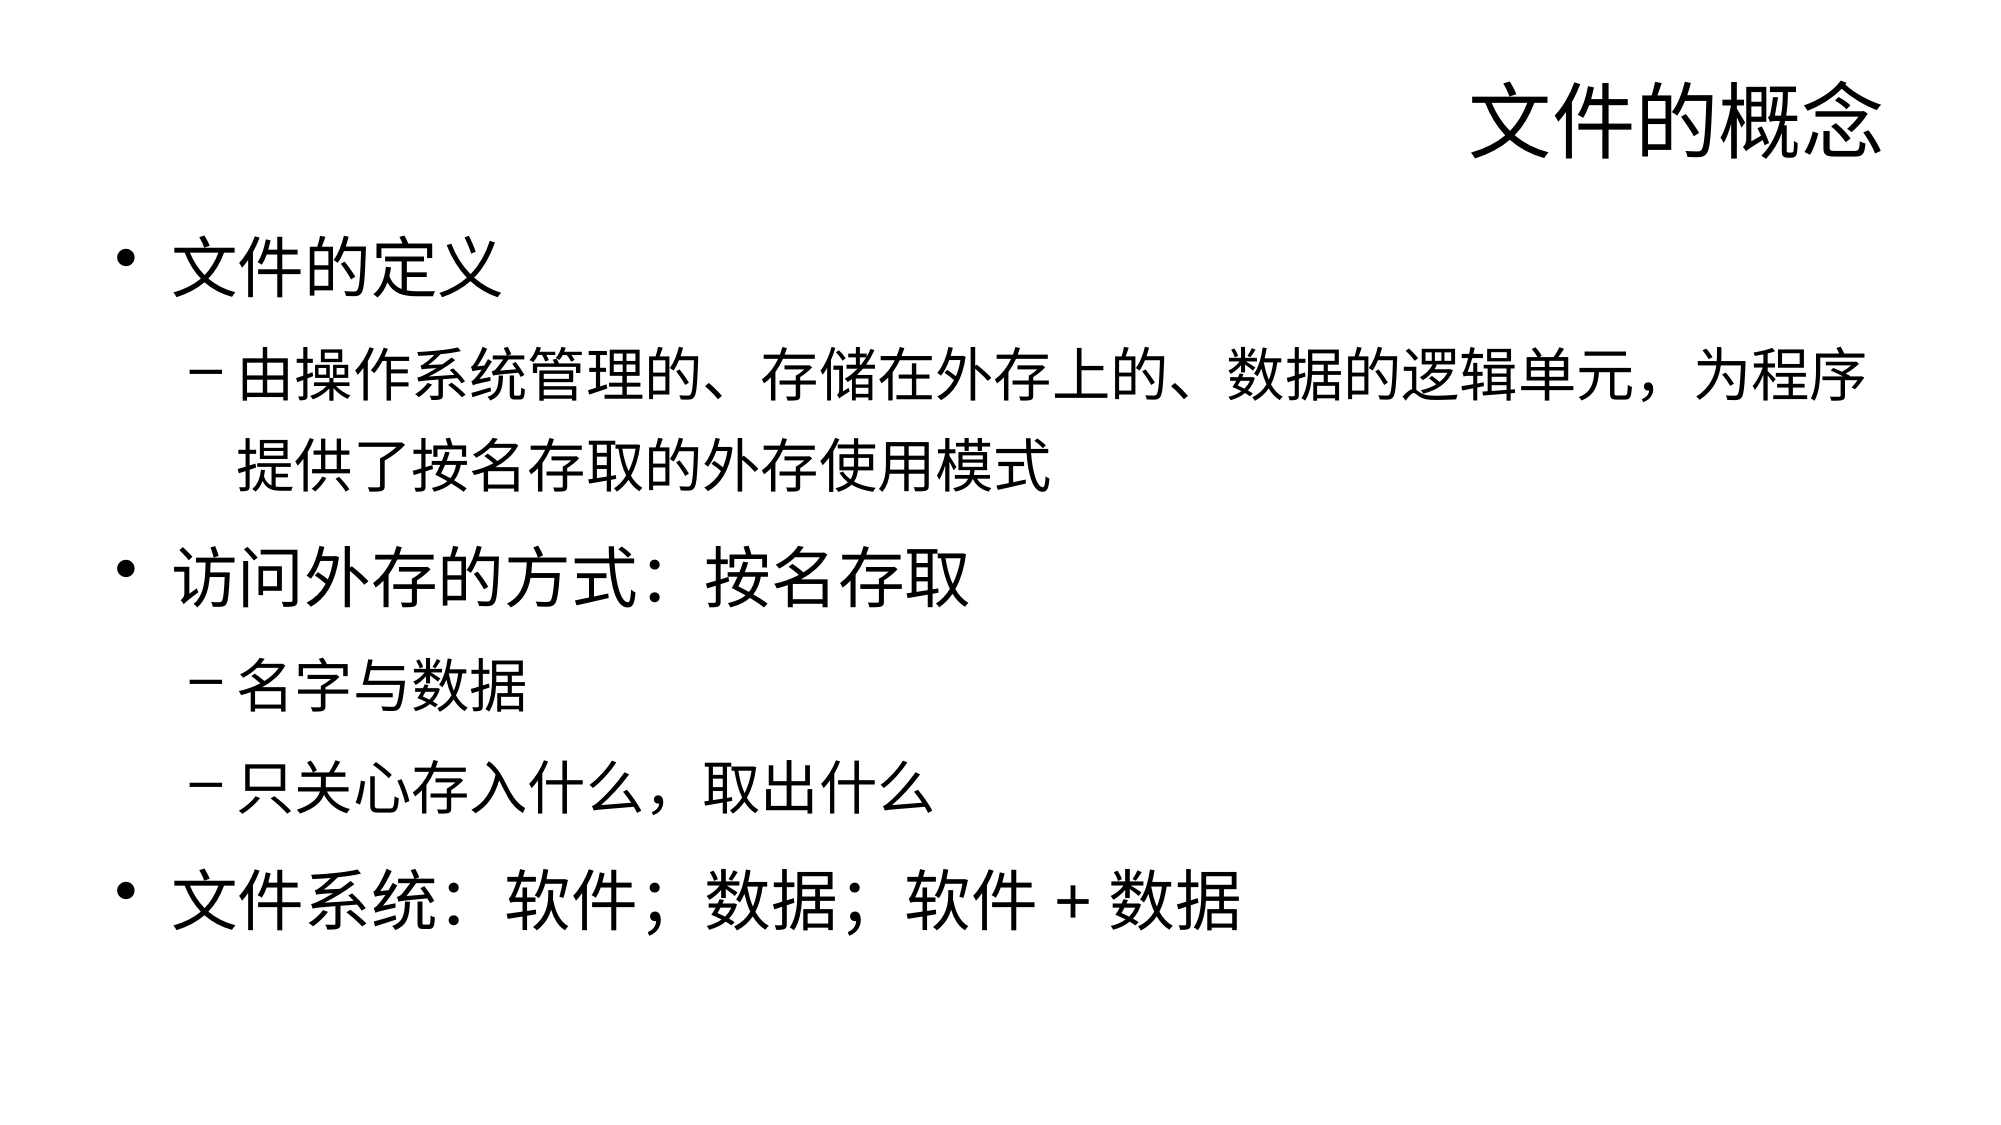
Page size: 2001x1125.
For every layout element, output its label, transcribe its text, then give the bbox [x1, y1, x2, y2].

list 文件的定义 由操作系统管理的、存储在外存上的、数据的逻辑单元，为程序提供了按名存取的外存使用模式 访问外存的方式：按名存取 名字与数据 只关心存入什么，取出什么 文件系统：软件；数据；软件+数据 [99, 193, 1901, 1006]
title 文件的概念 [99, 44, 1901, 193]
